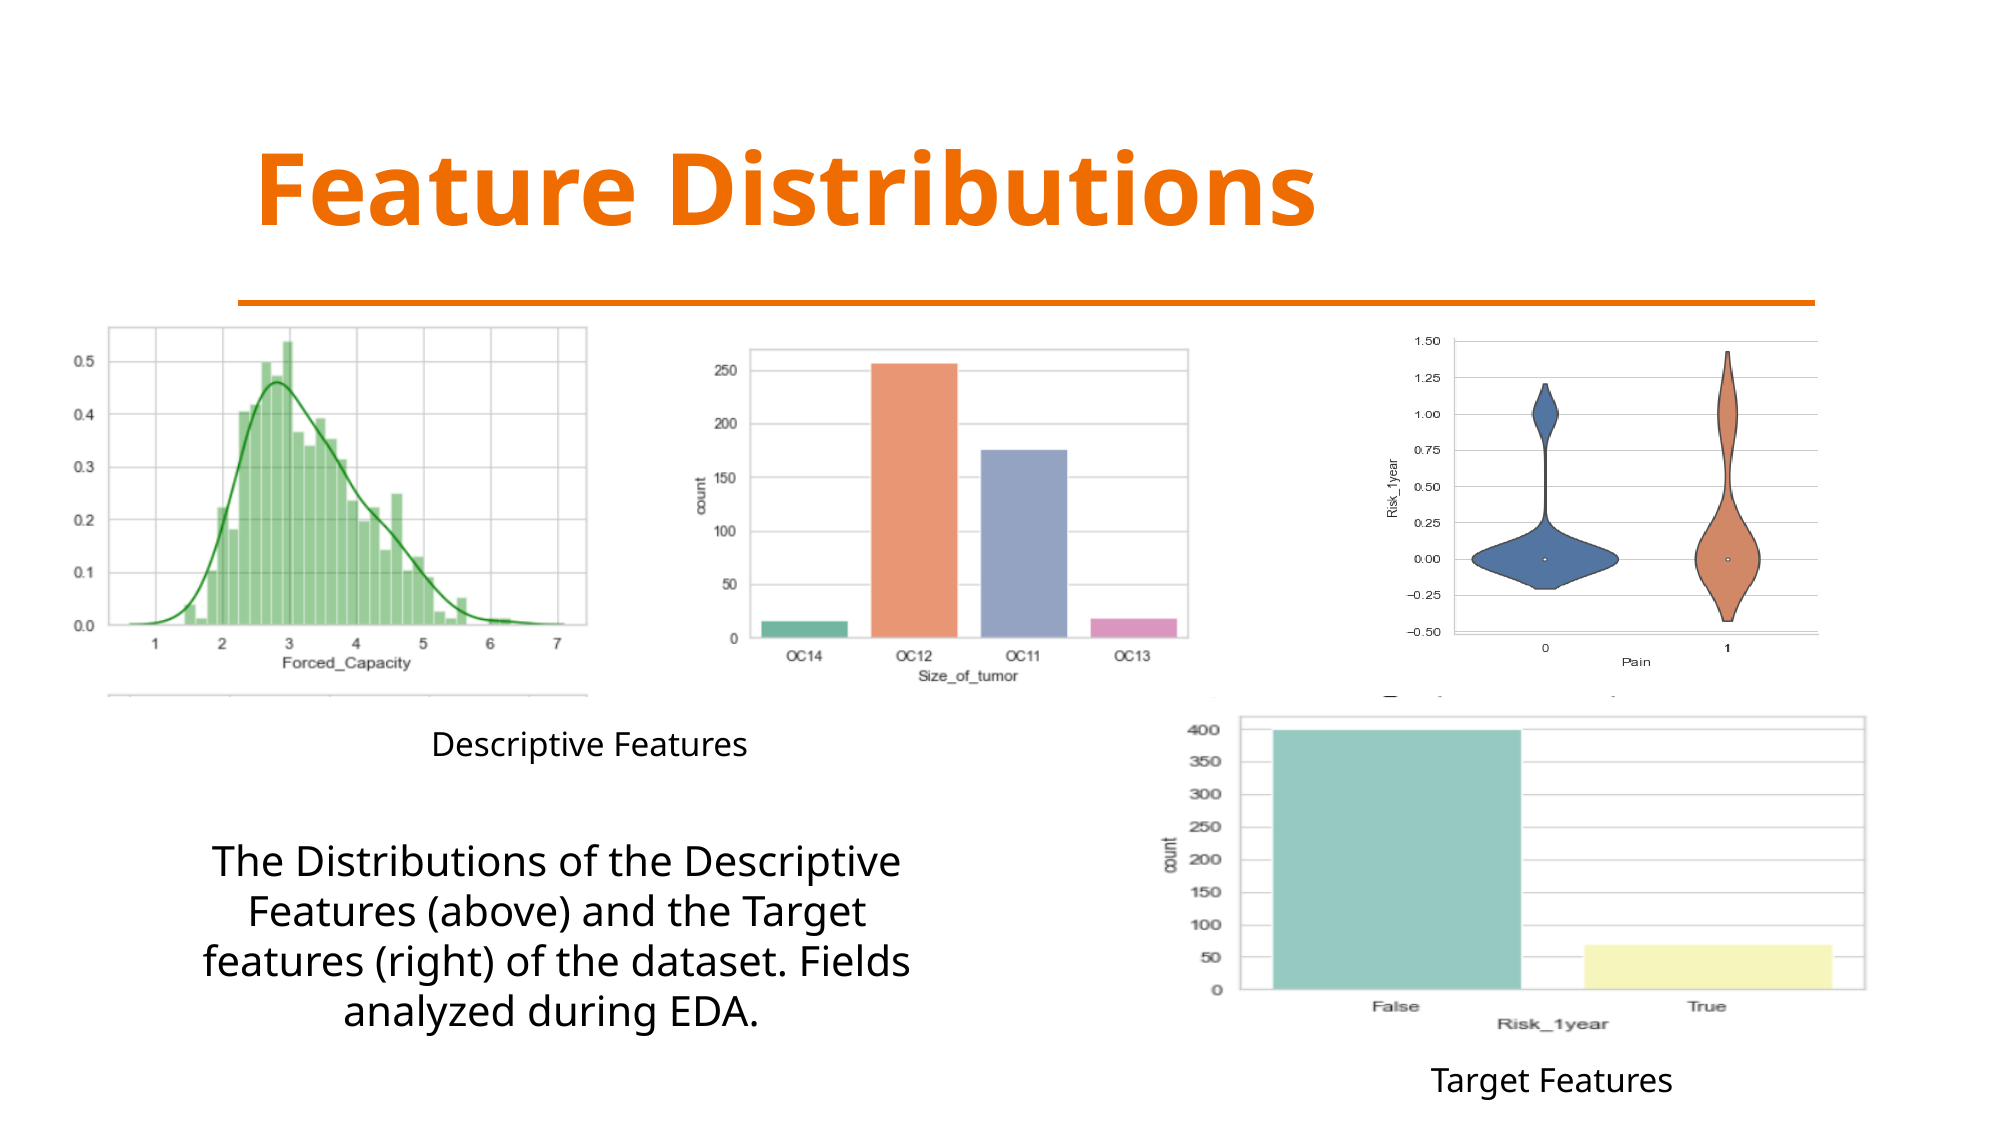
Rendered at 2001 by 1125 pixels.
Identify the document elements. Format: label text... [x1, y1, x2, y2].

picture [50, 315, 1970, 1045]
picture [1380, 330, 1826, 671]
title Feature Distributions [238, 131, 1814, 305]
text_box Descriptive Features [416, 708, 884, 765]
text_box Target Features [1232, 1053, 1872, 1113]
text_box The Distributions of the Descriptive Features (above) and the Target features (right) of the dataset. Fields analyzed during EDA. [182, 819, 932, 1064]
